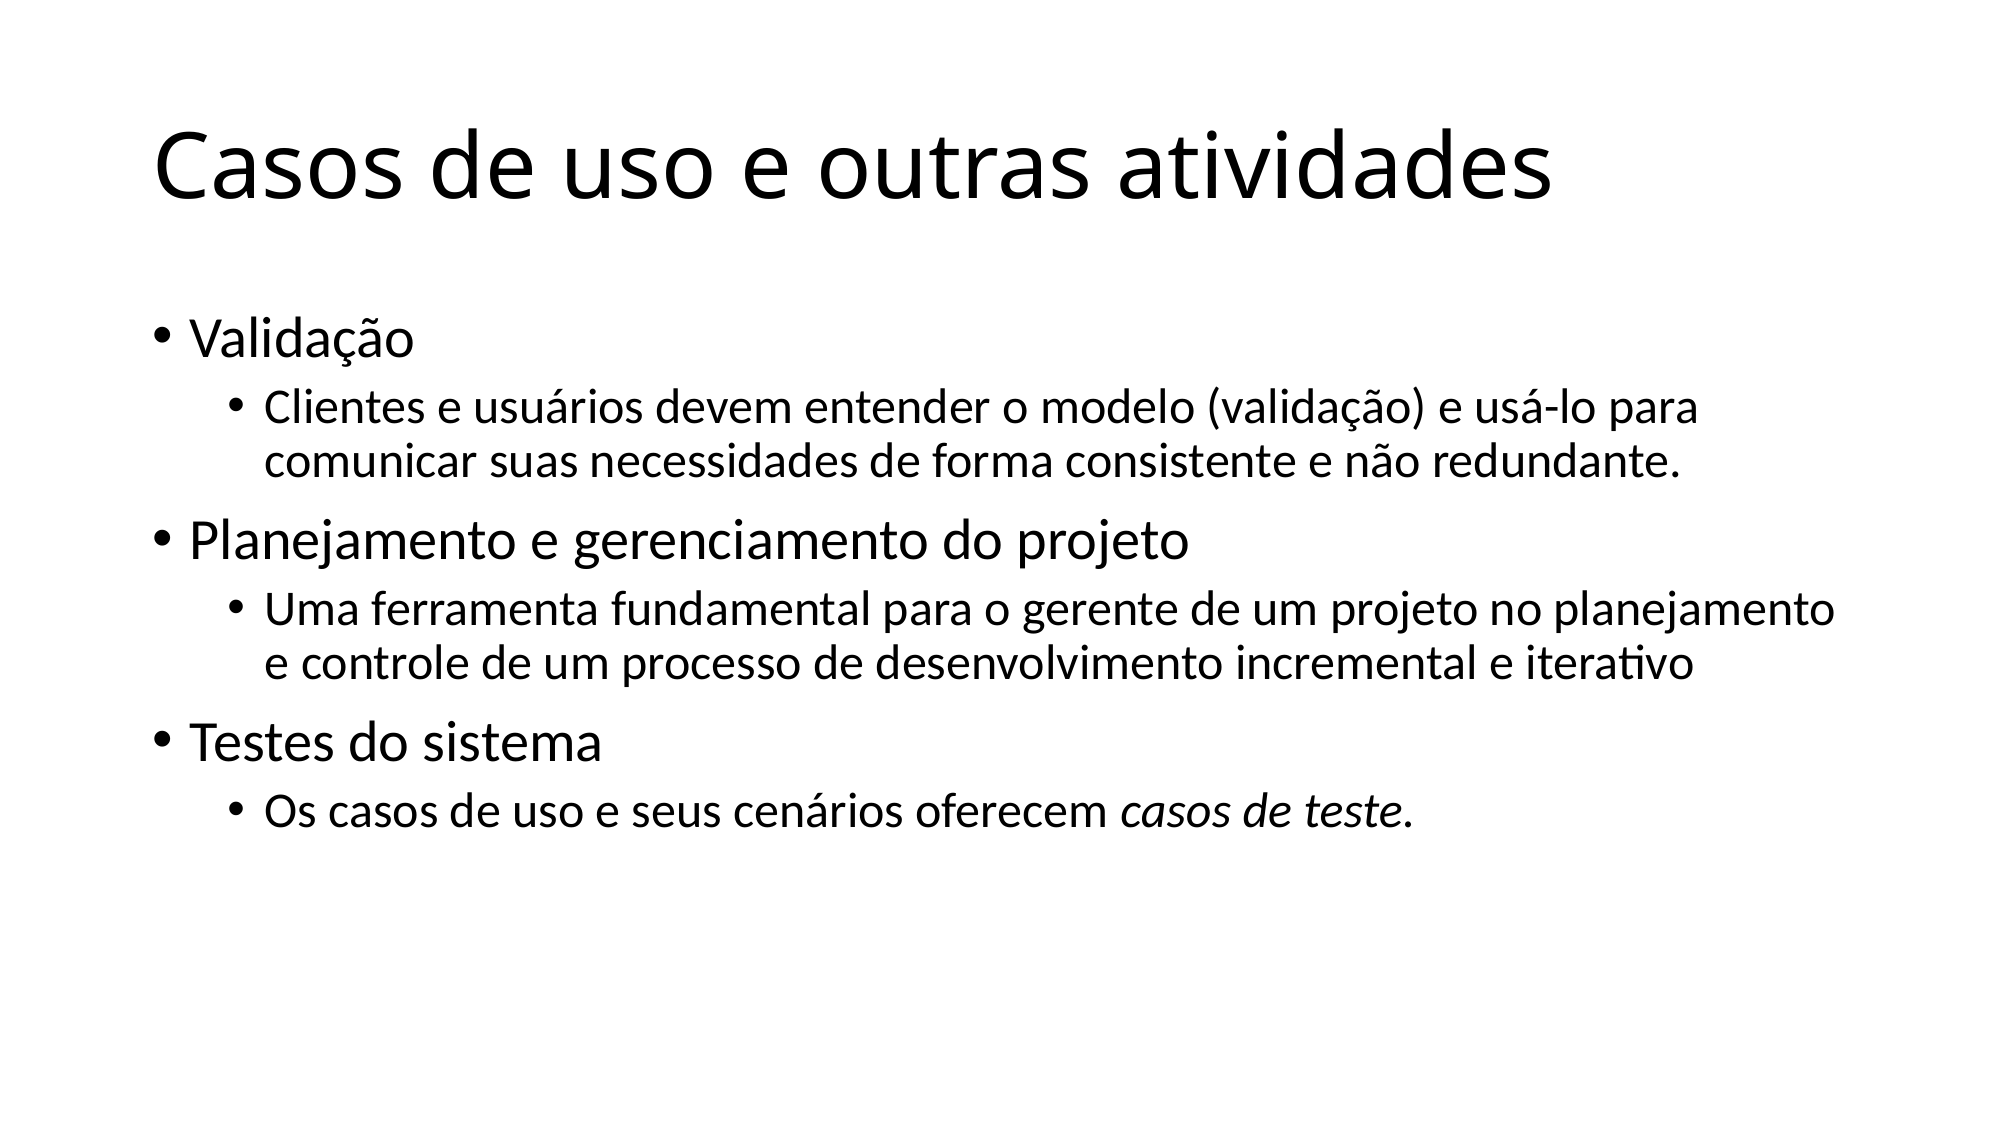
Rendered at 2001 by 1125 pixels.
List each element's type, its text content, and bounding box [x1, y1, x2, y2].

list Validação Clientes e usuários devem entender o modelo (validação) e usá-lo para comunicar suas necessidades de forma consistente e não redundante. Planejamento e gerenciamento do projeto Uma ferramenta fundamental para o gerente de um projeto no planejamento e controle de um processo de desenvolvimento incremental e iterativo Testes do sistema Os casos de uso e seus cenários oferecem casos de teste. [137, 299, 1863, 1014]
title Casos de uso e outras atividades [137, 59, 1863, 278]
